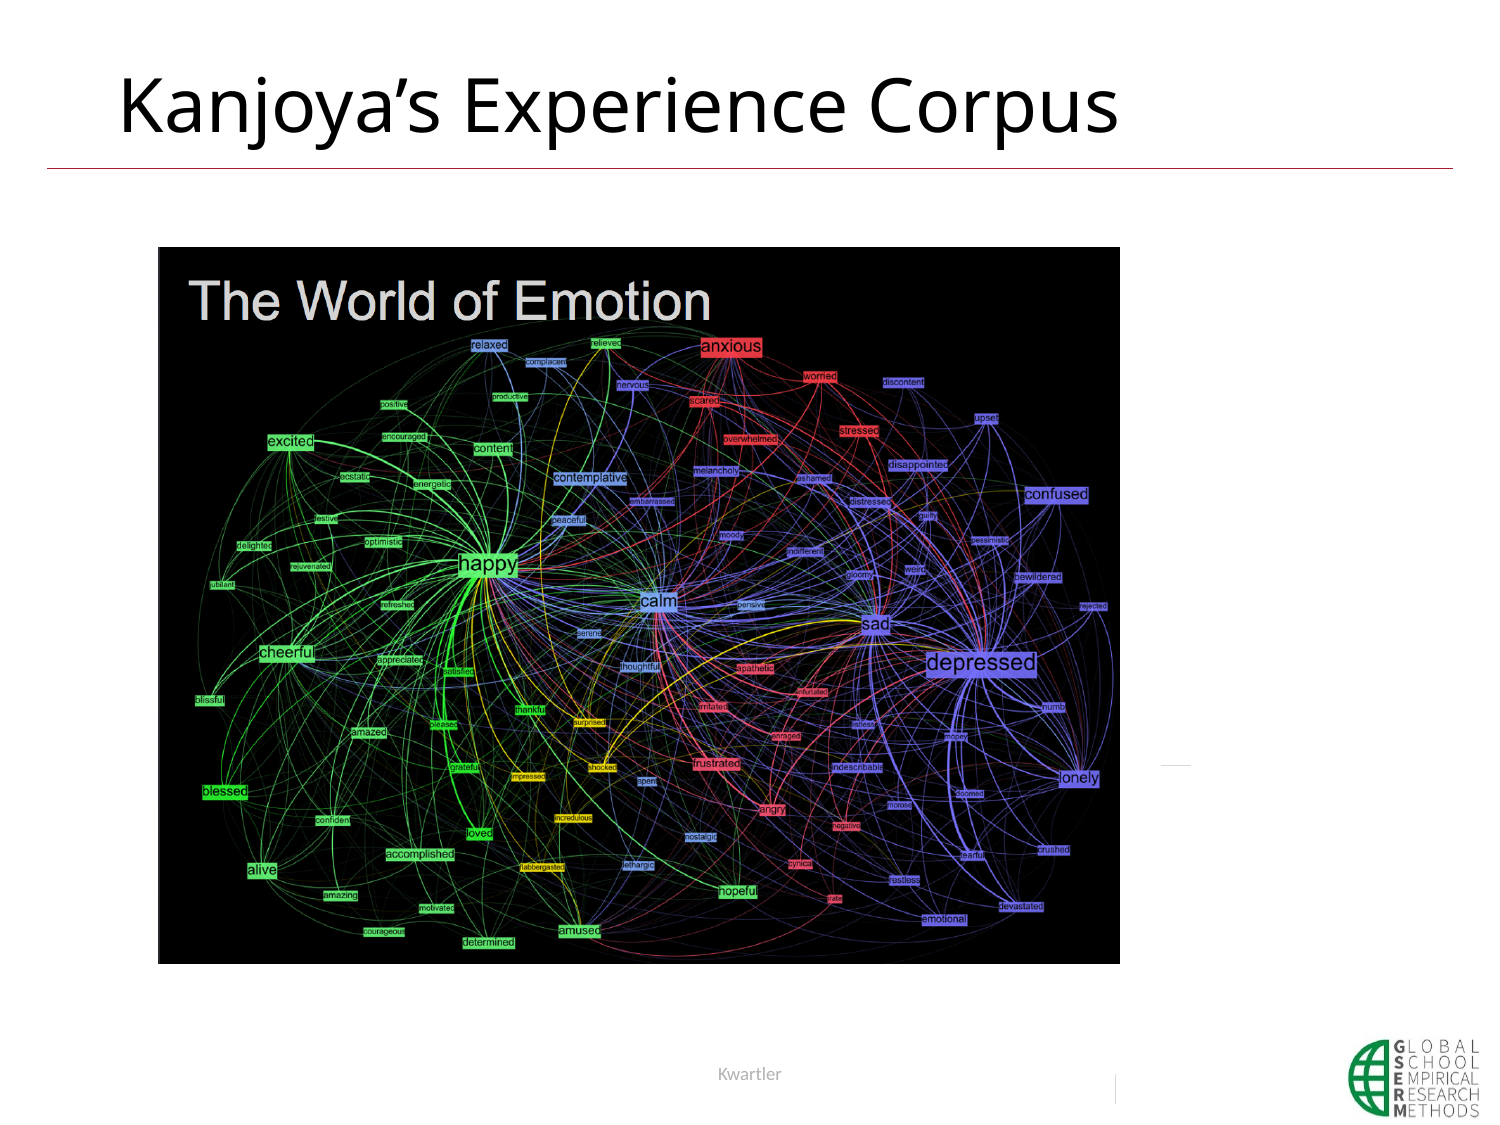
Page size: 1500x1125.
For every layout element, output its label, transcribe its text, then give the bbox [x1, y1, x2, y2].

picture [1342, 1031, 1500, 1120]
title Kanjoya’s Experience Corpus [103, 59, 1397, 157]
footer Kwartler [496, 1042, 1004, 1103]
picture [158, 247, 1120, 964]
